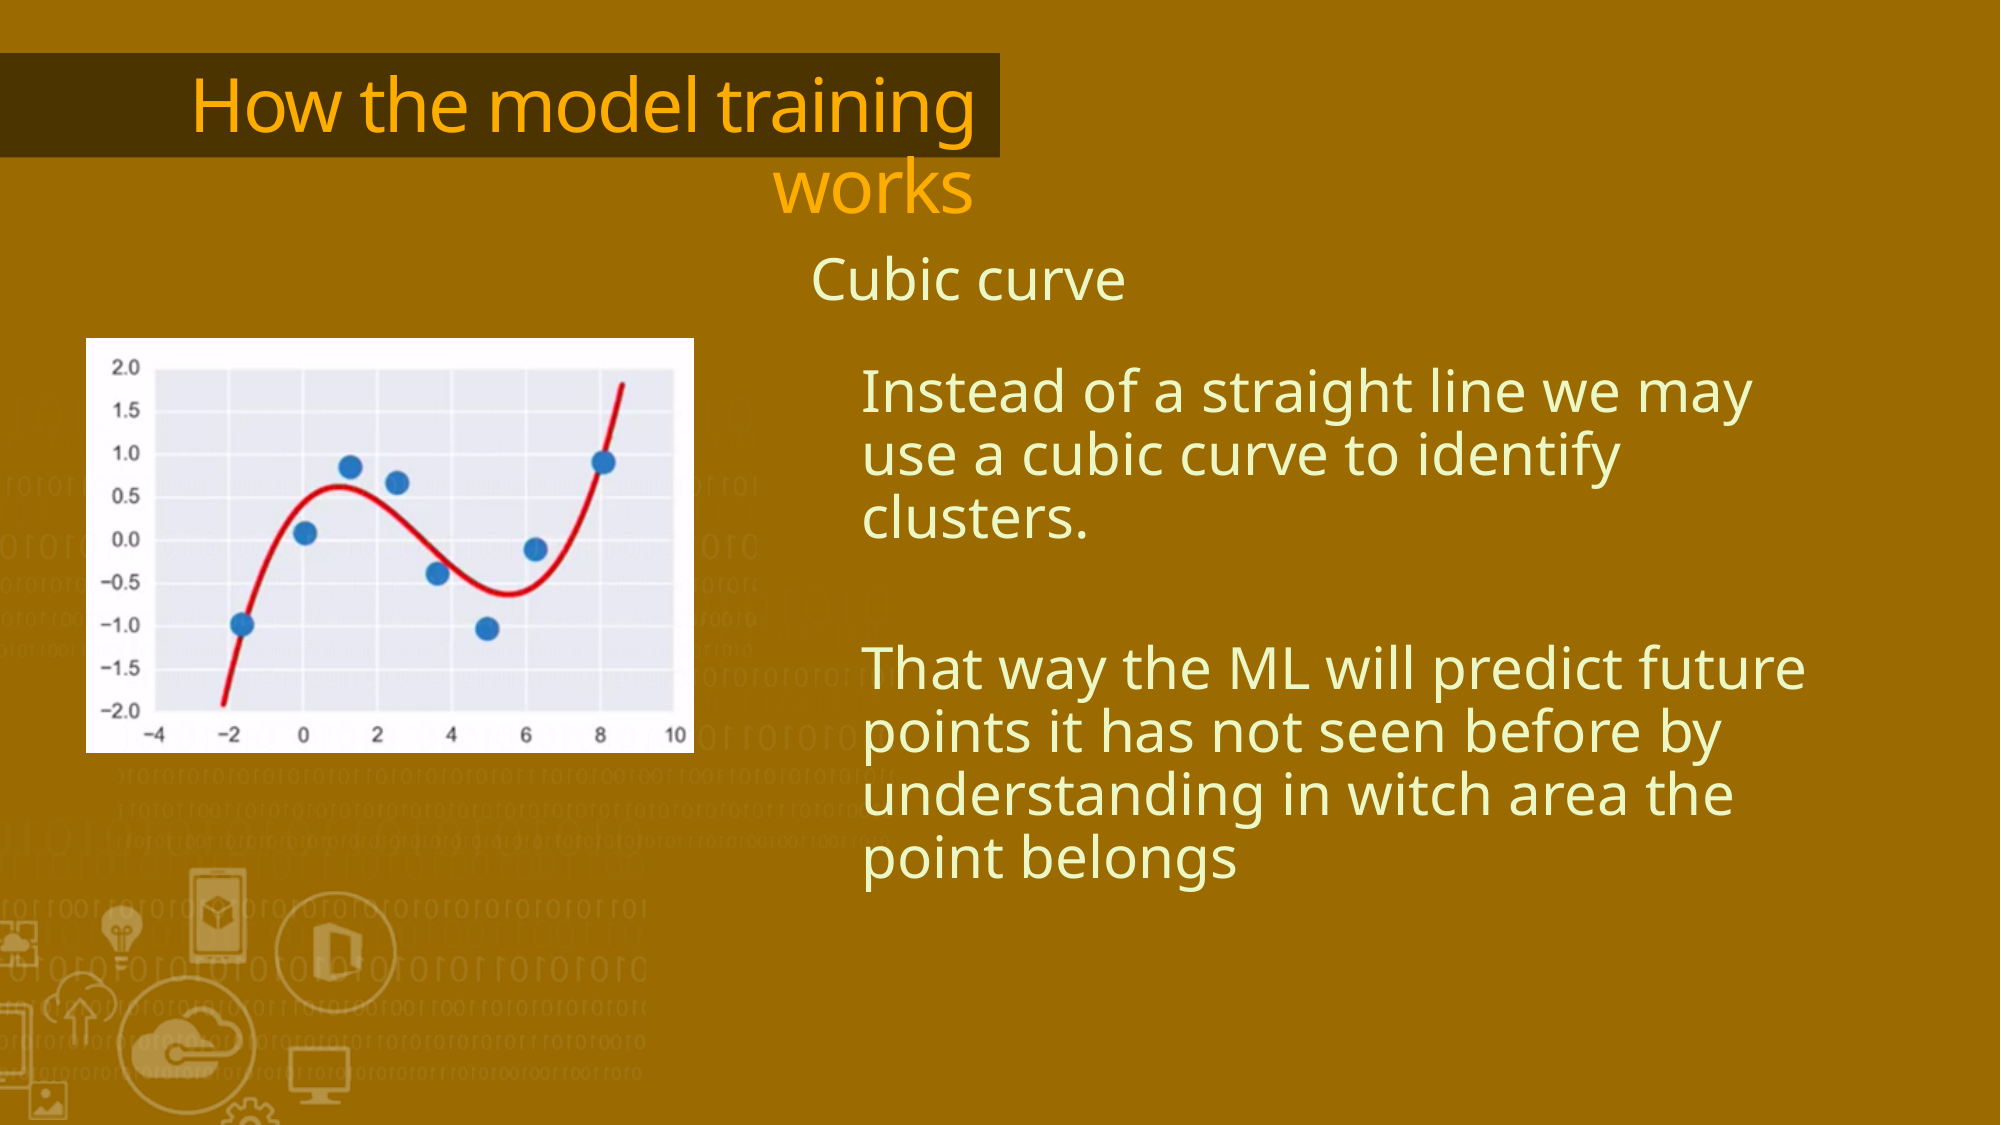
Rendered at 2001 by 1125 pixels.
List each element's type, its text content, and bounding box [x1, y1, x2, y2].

picture [0, 338, 1306, 1125]
text_box Cubic curve [162, 226, 1775, 337]
text_box Instead of a straight line we may use a cubic curve to identify clusters. That way the ML will predict future points it has not seen before by understanding in witch area the point belongs [831, 338, 1881, 915]
text_box How the model training works [0, 53, 1000, 158]
